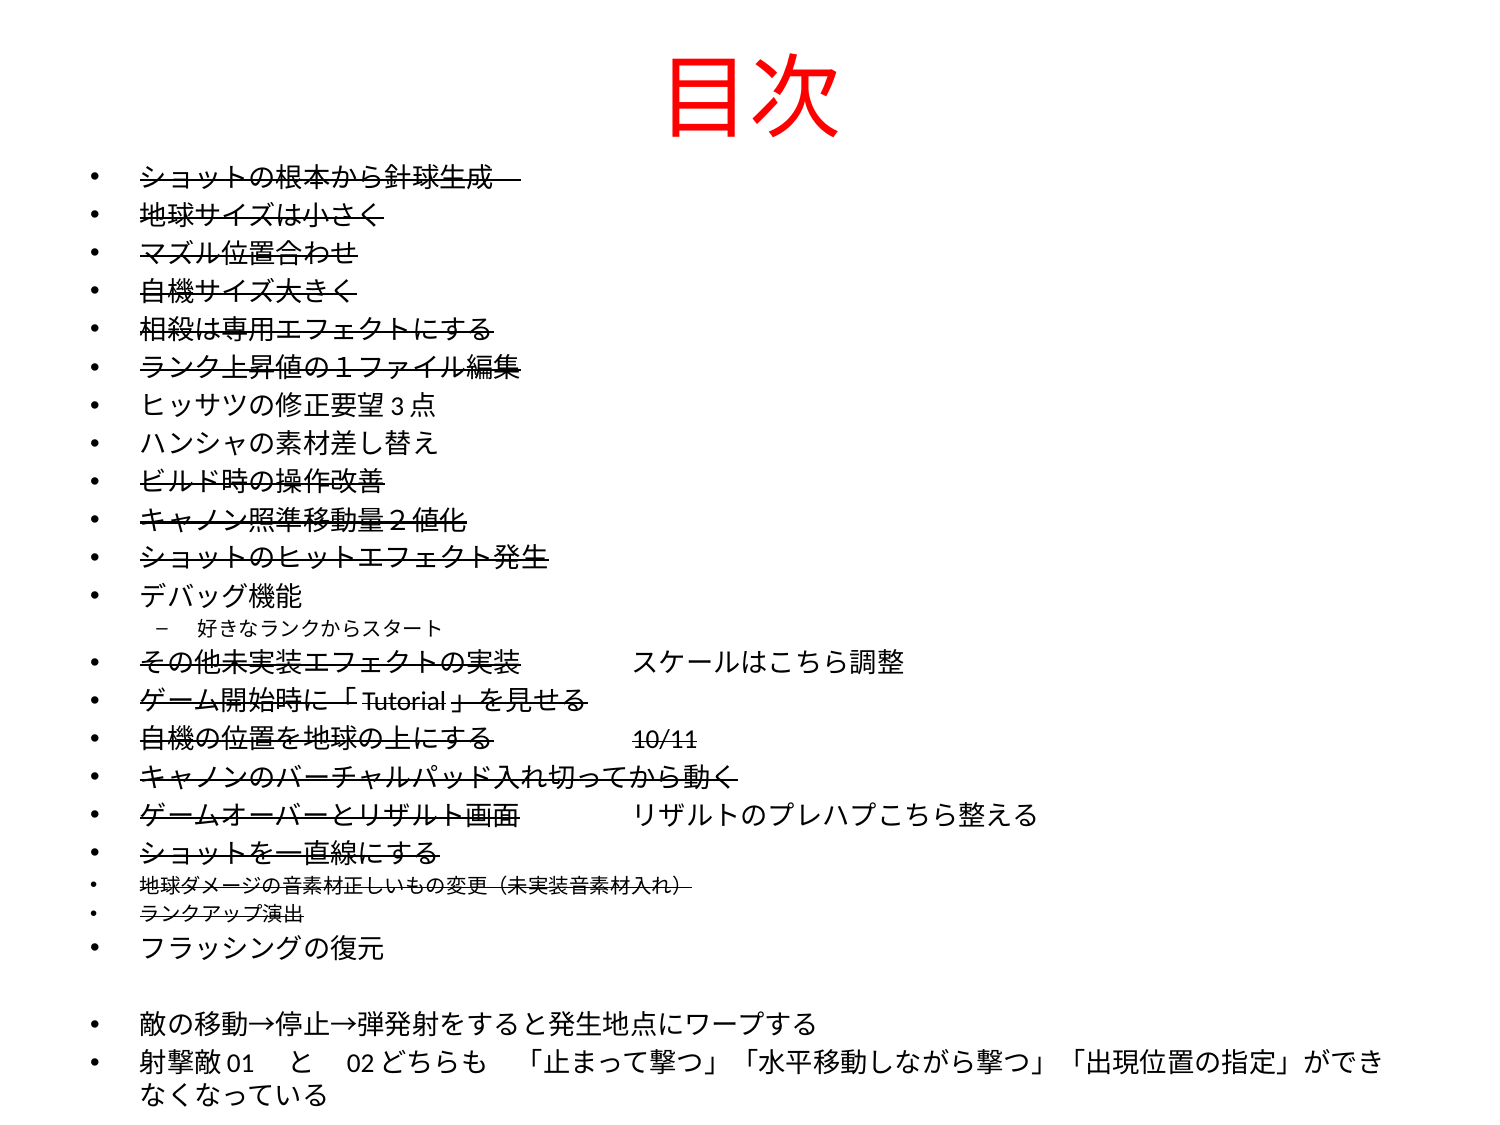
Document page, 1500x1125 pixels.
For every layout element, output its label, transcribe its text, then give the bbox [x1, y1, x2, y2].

list ショットの根本から針球生成 地球サイズは小さく マズル位置合わせ 自機サイズ大きく 相殺は専用エフェクトにする ランク上昇値の１ファイル編集 ヒッサツの修正要望3点 ハンシャの素材差し替え ビルド時の操作改善 キャノン照準移動量２値化 ショットのヒットエフェクト発生 デバッグ機能 好きなランクからスタート その他未実装エフェクトの実装 スケールはこちら調整 ゲーム開始時に「Tutorial」を見せる 自機の位置を地球の上にする 10/11 キャノンのバーチャルパッド入れ切ってから動く ゲームオーバーとリザルト画面 リザルトのプレハプこちら整える ショットを一直線にする 地球ダメージの音素材正しいもの変更（未実装音素材入れ） ランクアップ演出 フラッシングの復元 敵の移動→停止→弾発射をすると発生地点にワープする 射撃敵01 と 02どちらも 「止まって撃つ」「水平移動しながら撃つ」「出現位置の指定」ができなくなっている [75, 152, 1425, 1125]
title 目次 [75, 0, 1425, 152]
